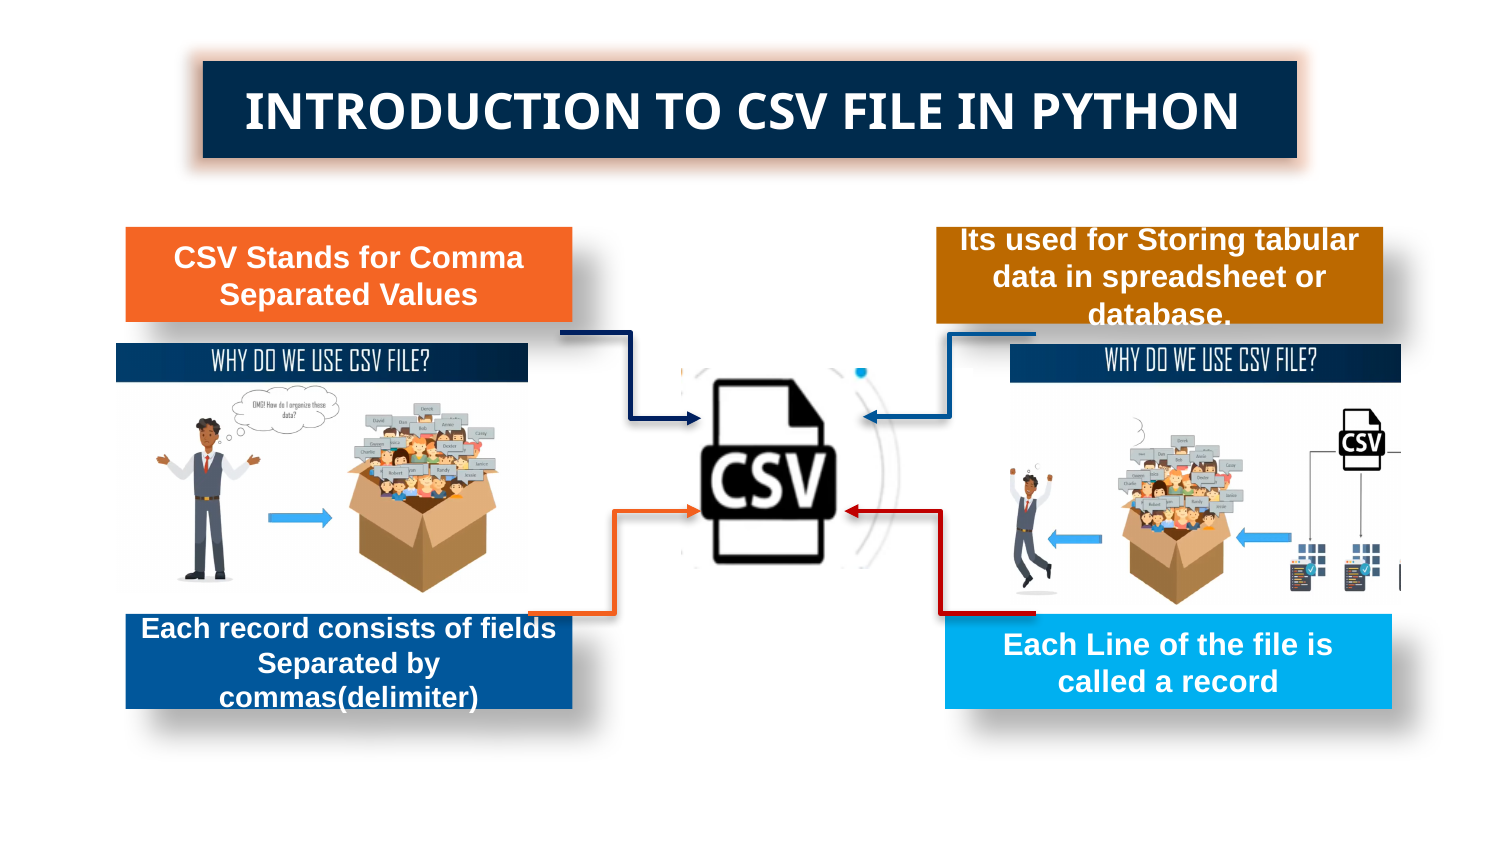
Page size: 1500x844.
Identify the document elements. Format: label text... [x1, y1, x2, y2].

text_box Each record consists of fields Separated by commas(delimiter) [124, 612, 574, 711]
text_box INTRODUCTION TO CSV FILE IN PYTHON [201, 59, 1299, 160]
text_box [844, 510, 1037, 615]
text_box Its used for Storing tabular data in spreadsheet or database. [934, 225, 1385, 326]
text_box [527, 510, 702, 615]
picture [1010, 344, 1401, 605]
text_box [559, 332, 702, 419]
text_box Each Line of the file is called a record [943, 612, 1394, 711]
text_box CSV Stands for Comma Separated Values [124, 225, 574, 324]
picture [116, 343, 529, 593]
picture [680, 368, 974, 569]
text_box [862, 333, 1037, 417]
